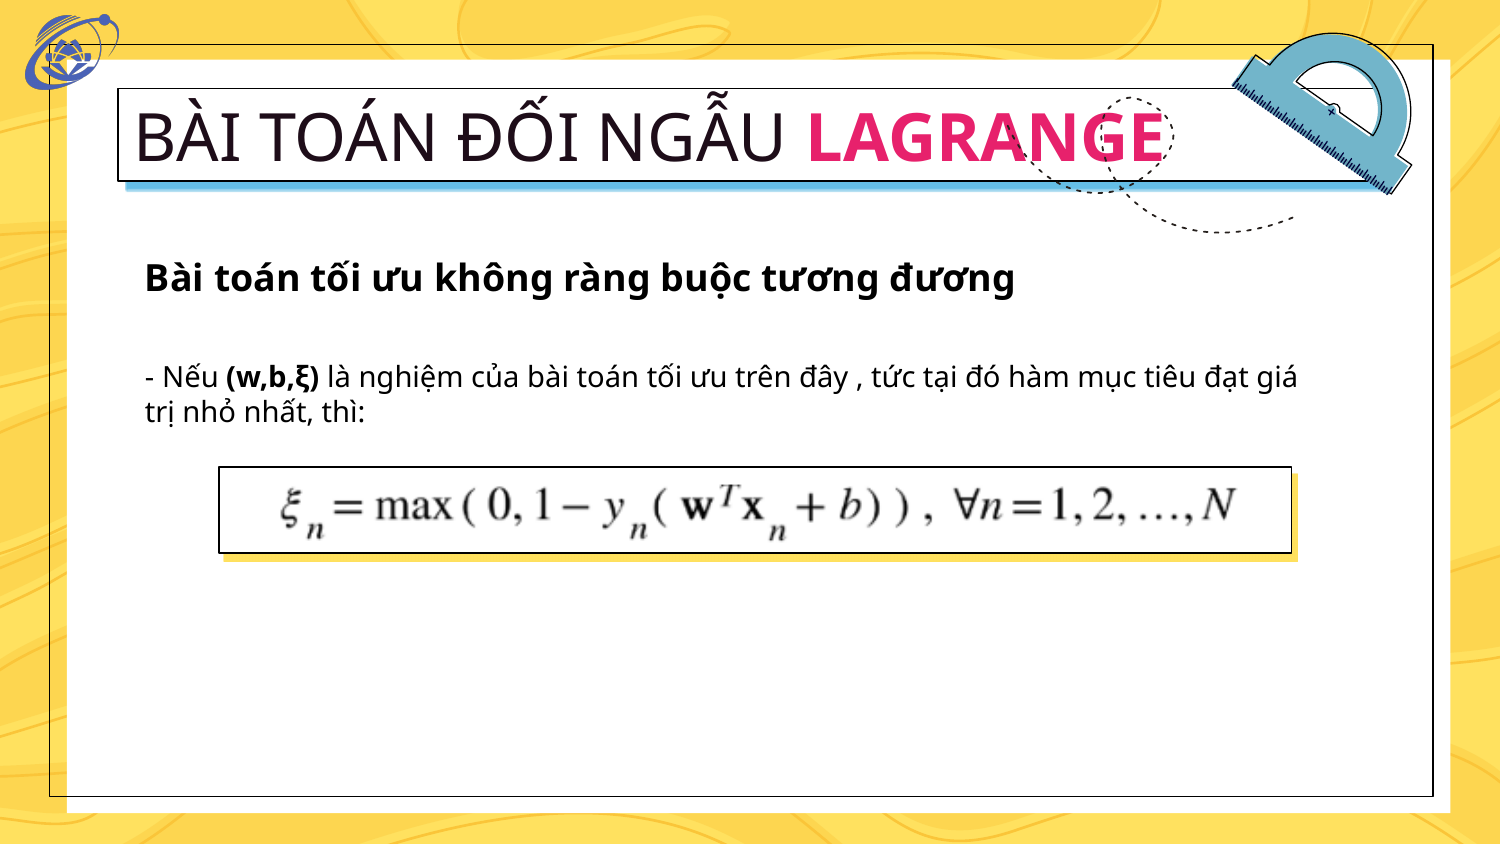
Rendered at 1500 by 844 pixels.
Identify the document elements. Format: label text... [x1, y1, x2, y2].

text_box [218, 467, 1292, 553]
picture [256, 471, 1254, 546]
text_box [1005, 94, 1295, 236]
text_box Bài toán tối ưu không ràng buộc tương đương [130, 246, 1076, 307]
title BÀI TOÁN ĐỐI NGẪU LAGRANGE [117, 88, 1225, 182]
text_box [1231, 32, 1418, 196]
picture [25, 14, 119, 90]
text_box - Nếu (w,b,ξ) là nghiệm của bài toán tối ưu trên đây , tức tại đó hàm mục tiêu đạt giá trị nhỏ nhất, thì: [130, 351, 1316, 436]
